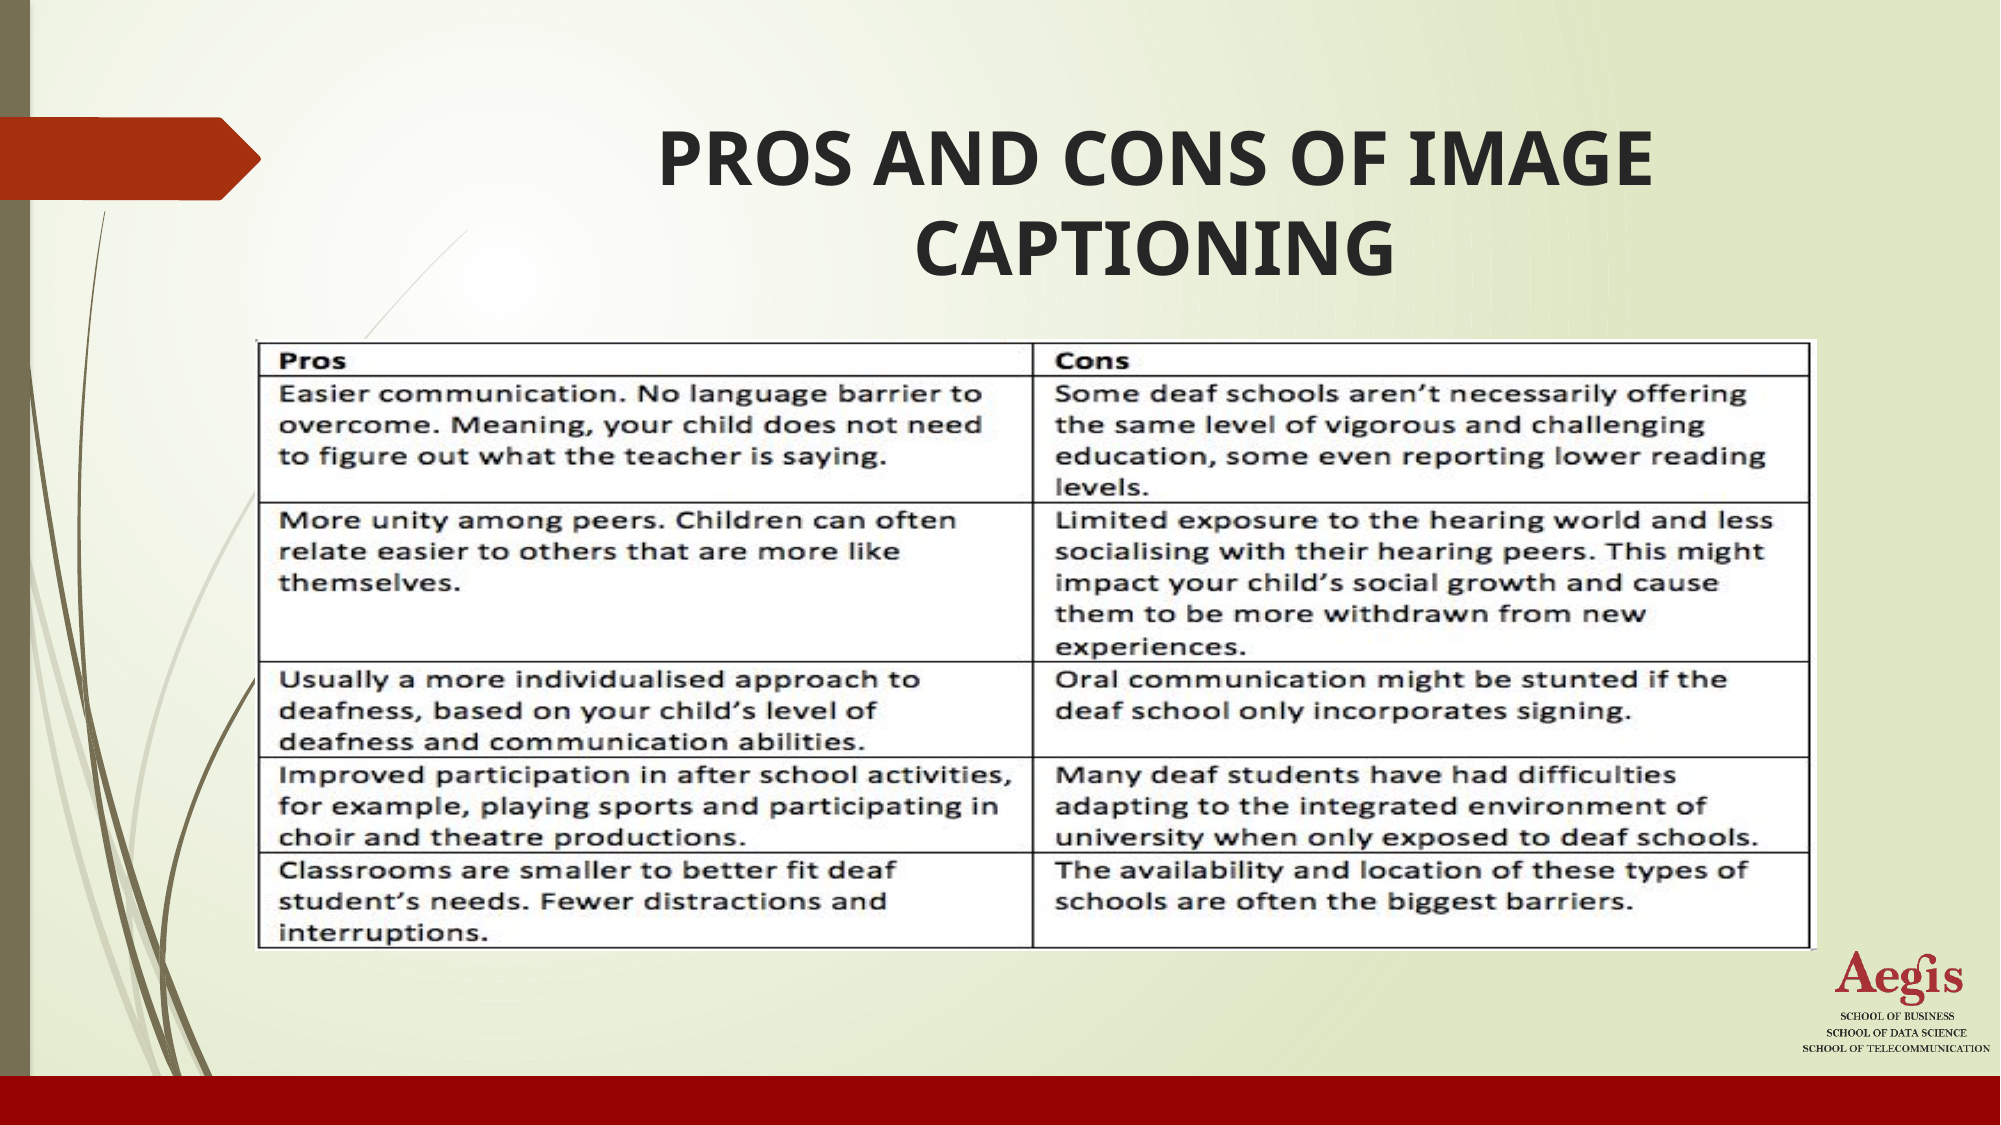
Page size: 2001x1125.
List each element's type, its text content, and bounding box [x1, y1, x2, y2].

text_box [0, 1076, 2000, 1125]
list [254, 338, 1817, 952]
picture [1803, 950, 1991, 1052]
title PROS AND CONS OF IMAGE CAPTIONING [425, 102, 1888, 313]
